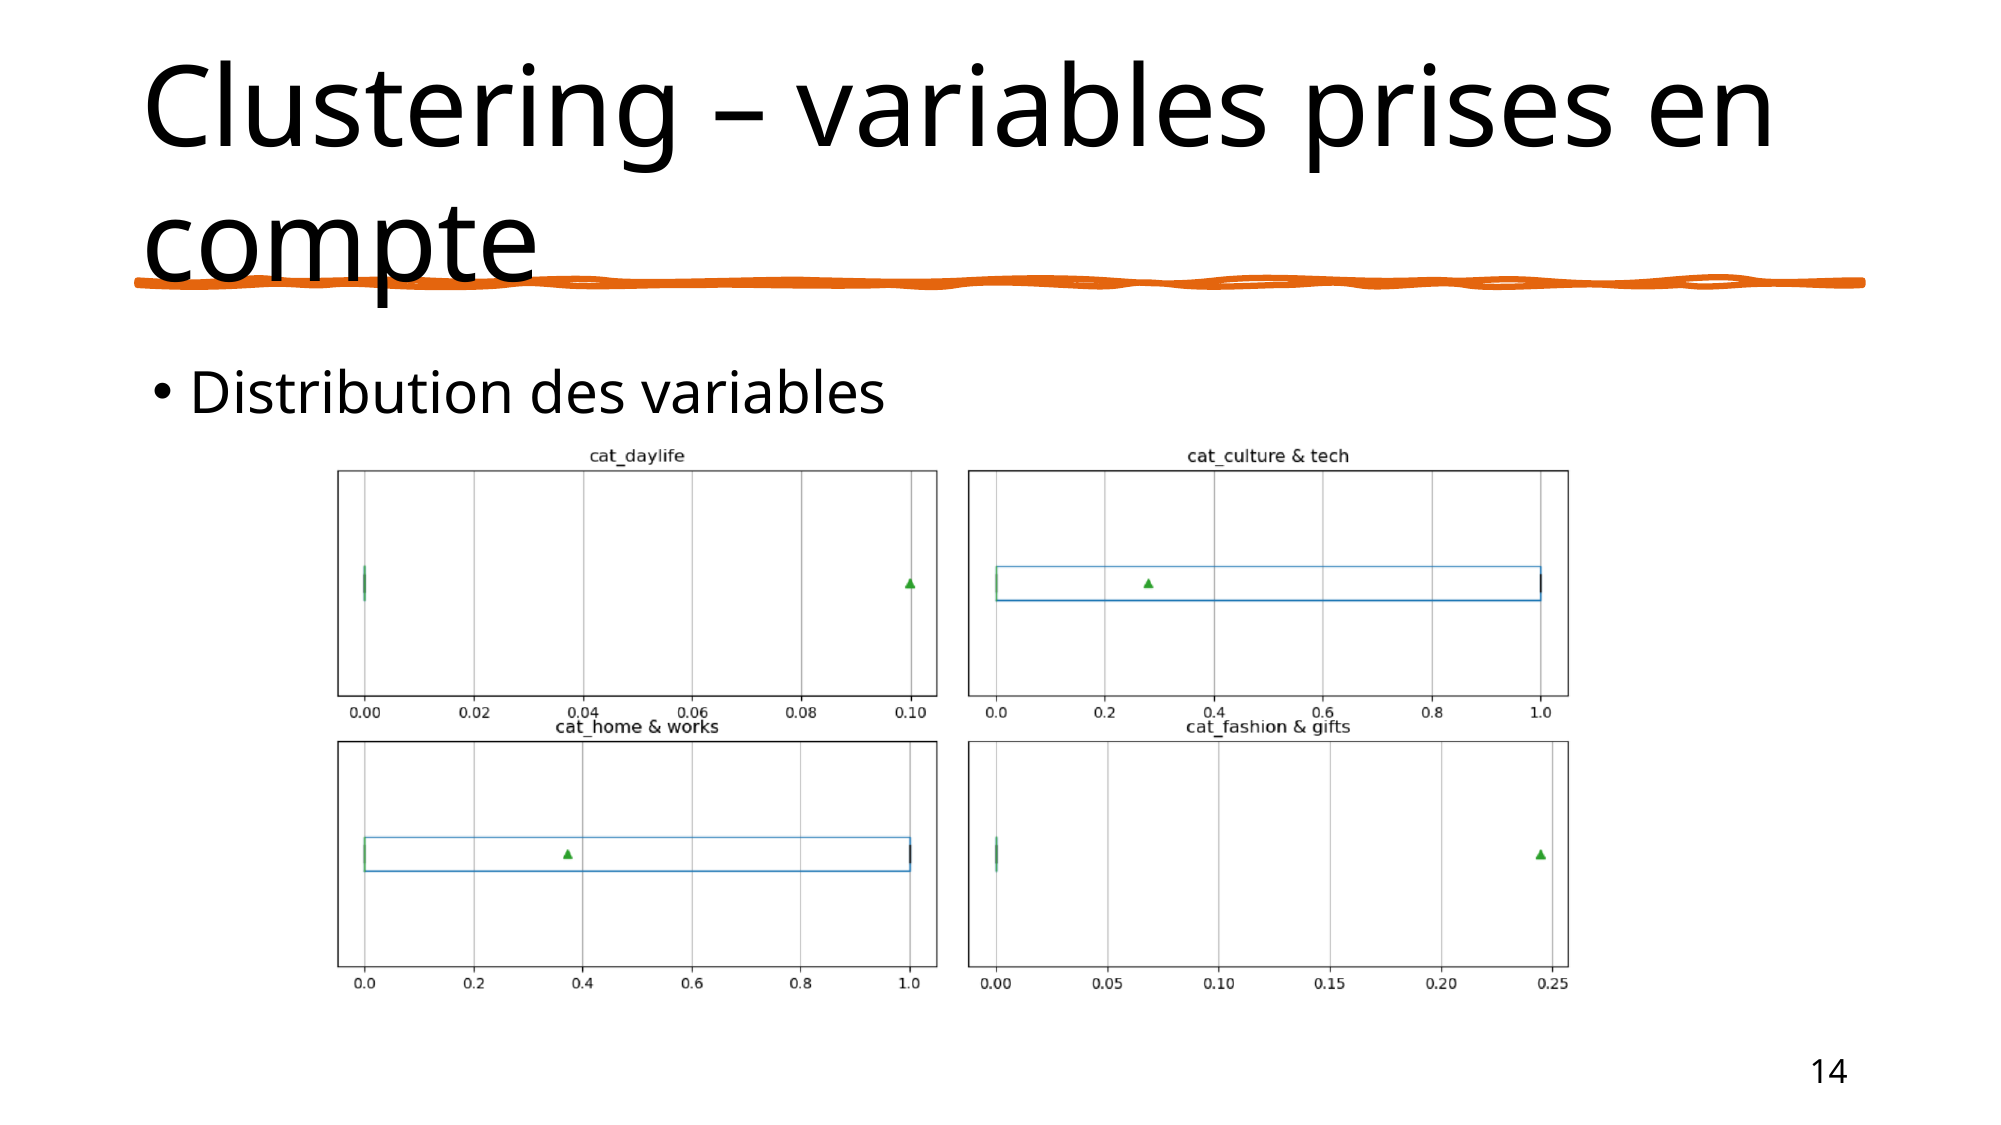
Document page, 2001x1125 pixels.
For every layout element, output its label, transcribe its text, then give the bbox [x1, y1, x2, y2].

picture [953, 448, 1575, 1000]
list Distribution des variables [137, 340, 1863, 1014]
picture [322, 448, 948, 995]
title Clustering – variables prises en compte [126, 59, 1851, 278]
slide_number 14 [1412, 1042, 1863, 1103]
